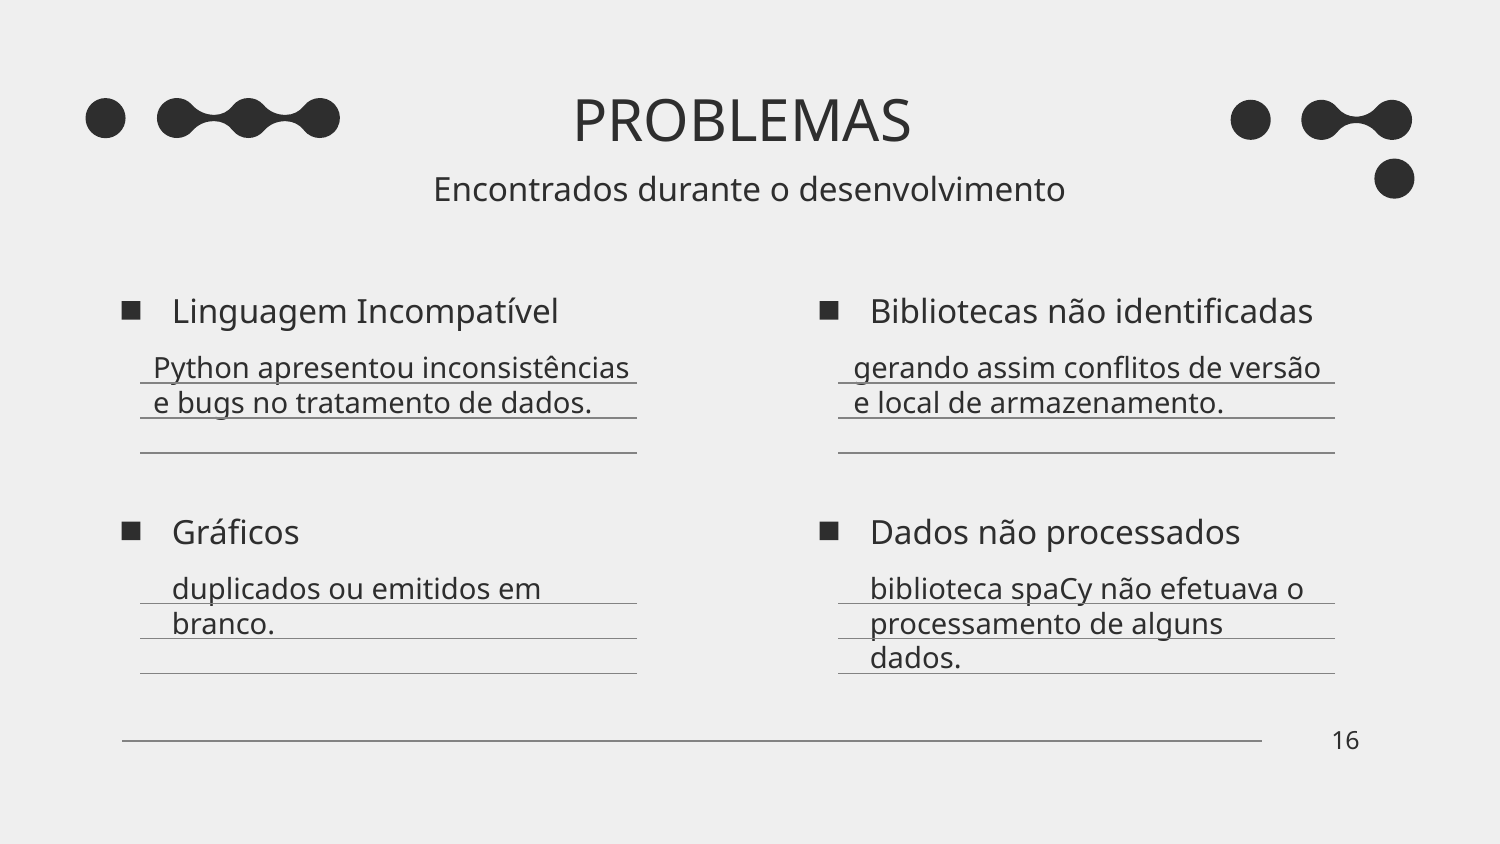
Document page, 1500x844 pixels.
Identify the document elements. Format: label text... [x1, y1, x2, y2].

subtitle Dados não processados [854, 506, 1379, 555]
text_box [819, 521, 839, 541]
subtitle Linguagem Incompatível [156, 286, 681, 335]
subtitle Gráficos [156, 506, 681, 555]
subtitle duplicados ou emitidos em branco. [156, 554, 638, 602]
subtitle Python apresentou inconsistências e bugs no tratamento de dados. [138, 334, 654, 456]
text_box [838, 603, 1336, 674]
text_box Encontrados durante o desenvolvimento [372, 163, 1128, 214]
subtitle gerando assim conflitos de versão e local de armazenamento. [838, 334, 1360, 456]
title PROBLEMAS [372, 86, 1128, 150]
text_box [838, 382, 1336, 454]
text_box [140, 603, 638, 674]
slide_number 16 [1312, 725, 1379, 758]
text_box [121, 521, 141, 541]
subtitle Bibliotecas não identificadas [854, 286, 1379, 335]
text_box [140, 382, 638, 454]
text_box [121, 301, 141, 320]
text_box [819, 301, 839, 320]
subtitle biblioteca spaCy não efetuava o processamento de alguns dados. [854, 554, 1336, 602]
